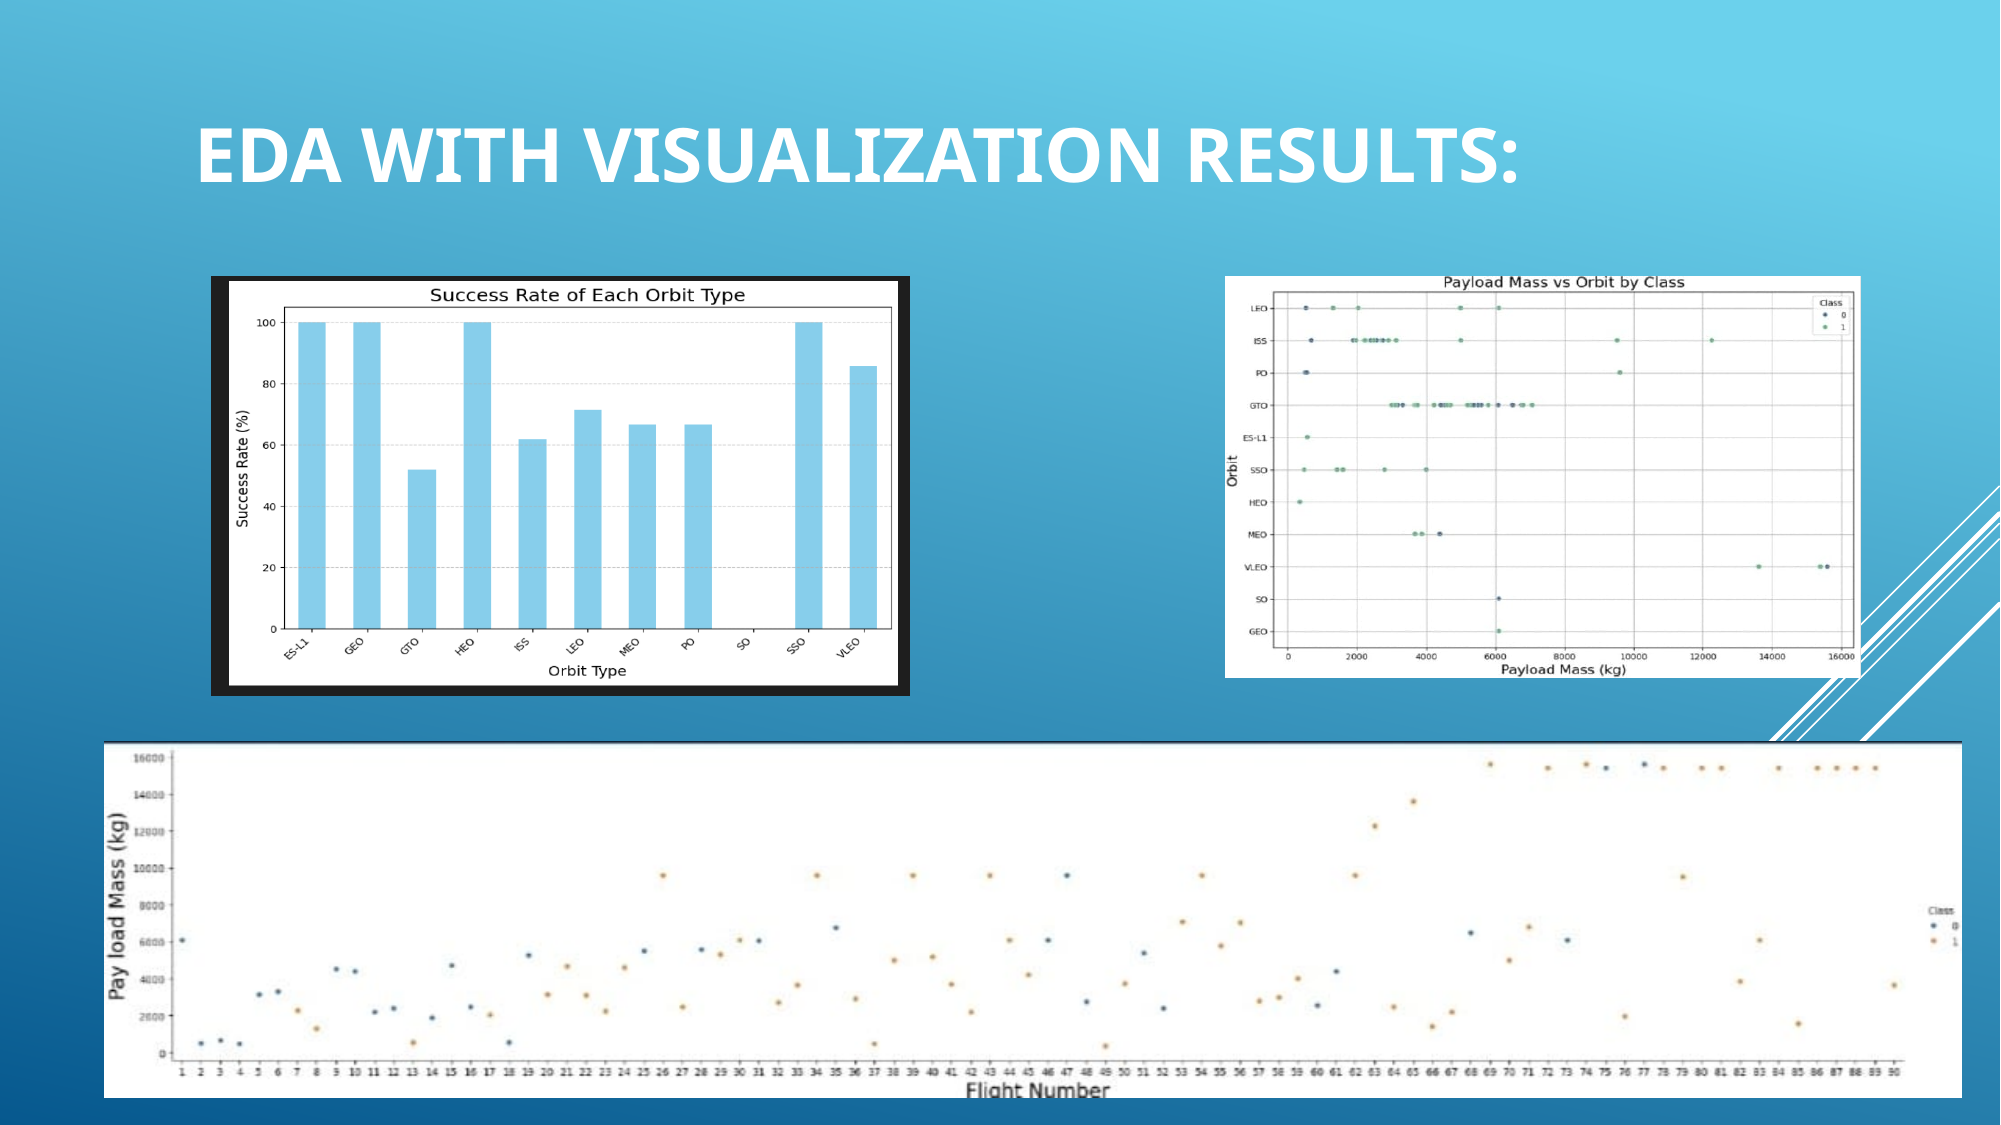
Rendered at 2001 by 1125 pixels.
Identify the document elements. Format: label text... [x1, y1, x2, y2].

title EDA with visualization results: [179, 28, 1580, 277]
picture [104, 741, 1962, 1099]
picture [1225, 275, 1861, 678]
picture [211, 275, 911, 696]
